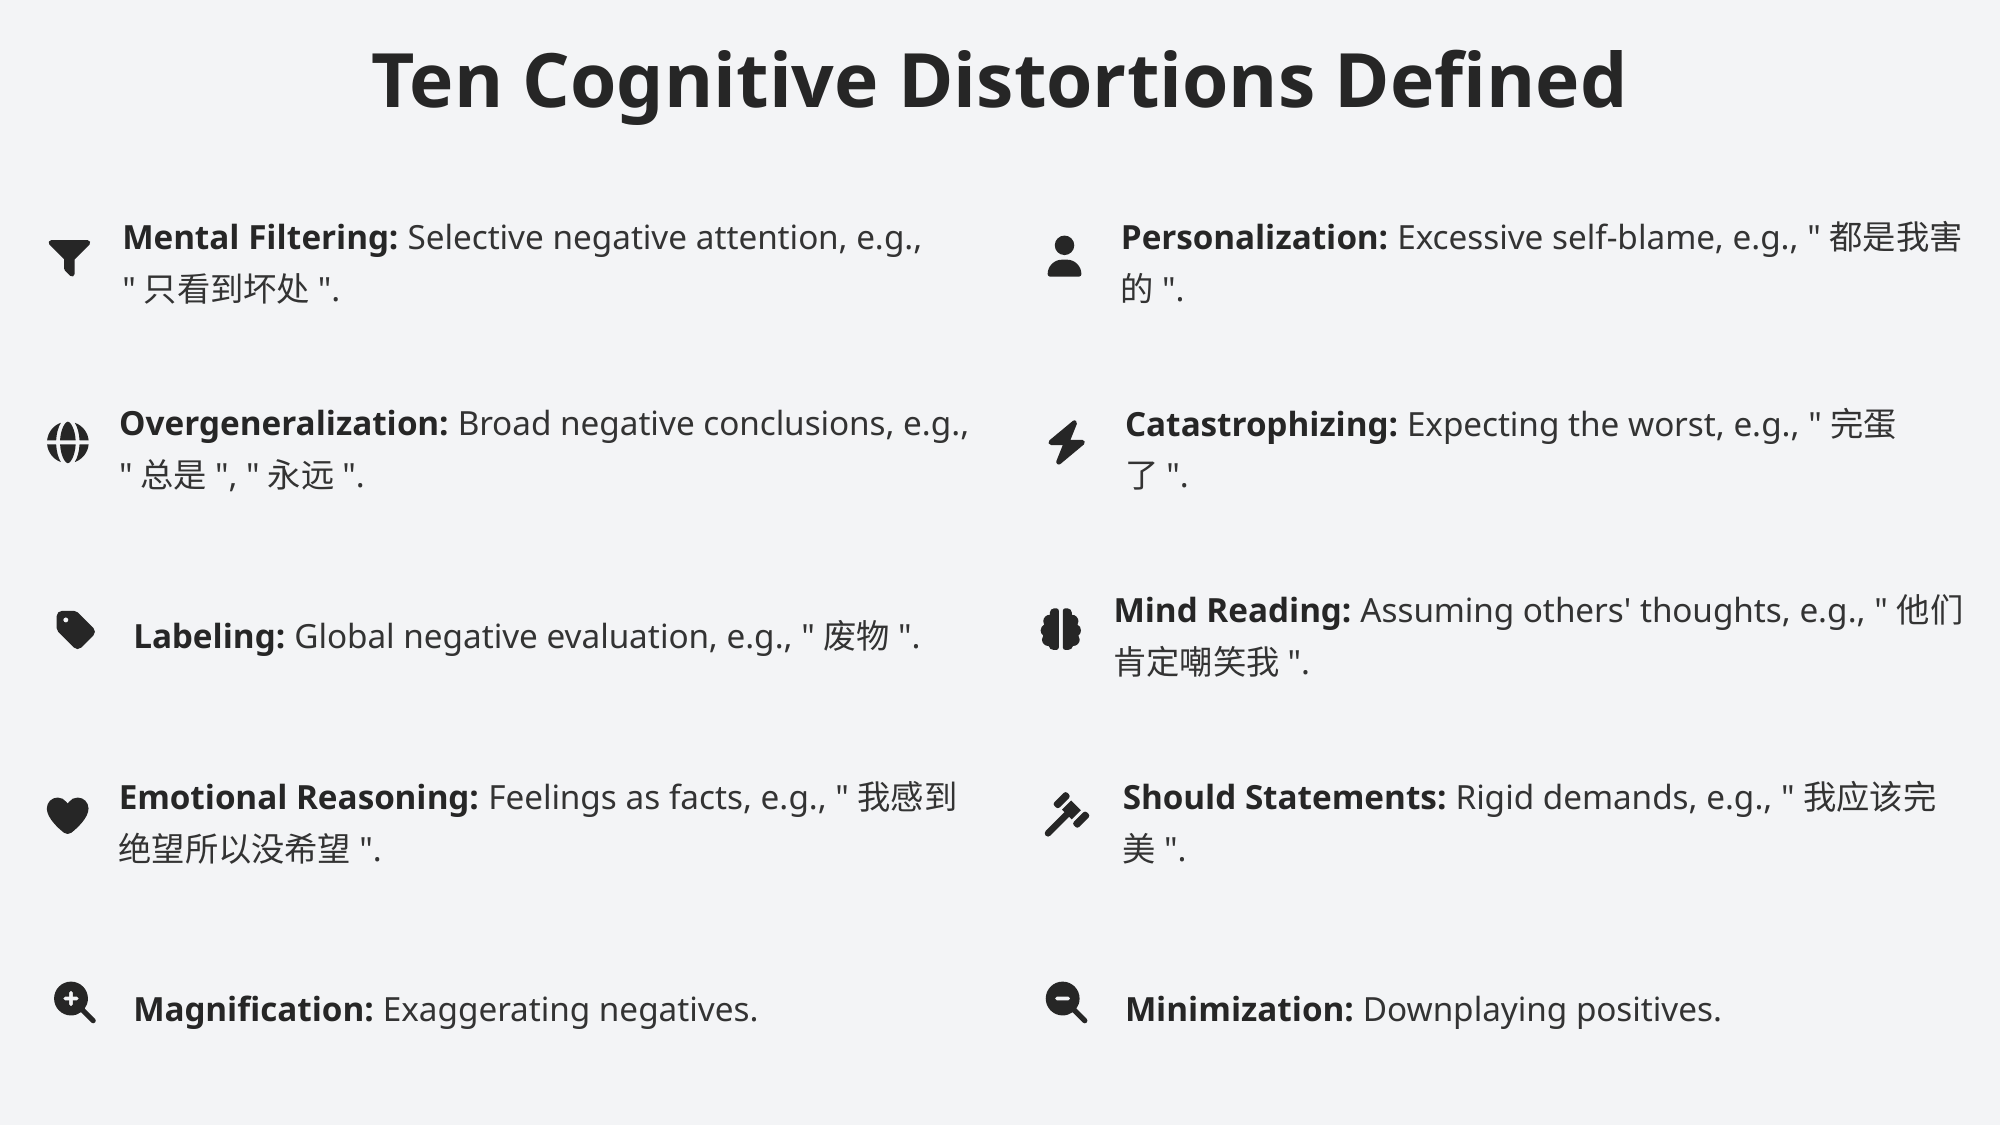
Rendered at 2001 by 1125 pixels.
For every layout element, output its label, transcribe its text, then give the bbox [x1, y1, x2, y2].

text_box [1044, 800, 1081, 837]
text_box [60, 444, 76, 464]
text_box Overgeneralization: Broad negative conclusions, e.g., "总是", "永远". [119, 392, 984, 493]
text_box Minimization: Downplaying positives. [1124, 977, 1736, 1028]
text_box Should Statements: Rigid demands, e.g., "我应该完美". [1122, 765, 1975, 866]
text_box Emotional Reasoning: Feelings as facts, e.g., "我感到绝望所以没希望". [118, 765, 984, 866]
text_box [1048, 420, 1085, 465]
text_box [46, 797, 89, 834]
text_box [1073, 811, 1090, 828]
text_box Magnification: Exaggerating negatives. [133, 977, 765, 1028]
text_box [48, 240, 91, 277]
text_box [74, 422, 89, 441]
text_box [1045, 981, 1088, 1024]
text_box Personalization: Excessive self-blame, e.g., "都是我害的". [1120, 205, 1975, 306]
text_box Ten Cognitive Distortions Defined [22, 41, 1978, 125]
text_box [1062, 608, 1082, 650]
text_box Mind Reading: Assuming others' thoughts, e.g., "他们肯定嘲笑我". [1113, 579, 1976, 680]
text_box [1053, 792, 1070, 809]
text_box [1040, 608, 1059, 650]
text_box [54, 981, 96, 1024]
text_box [74, 444, 89, 463]
text_box [56, 610, 95, 650]
text_box [1054, 235, 1075, 256]
text_box [1047, 259, 1082, 277]
text_box [47, 422, 61, 441]
text_box [47, 444, 61, 463]
text_box [60, 421, 76, 441]
text_box Labeling: Global negative evaluation, e.g., "废物". [133, 604, 923, 655]
text_box Catastrophizing: Expecting the worst, e.g., "完蛋了". [1124, 417, 1961, 468]
text_box Mental Filtering: Selective negative attention, e.g., "只看到坏处". [122, 205, 983, 306]
